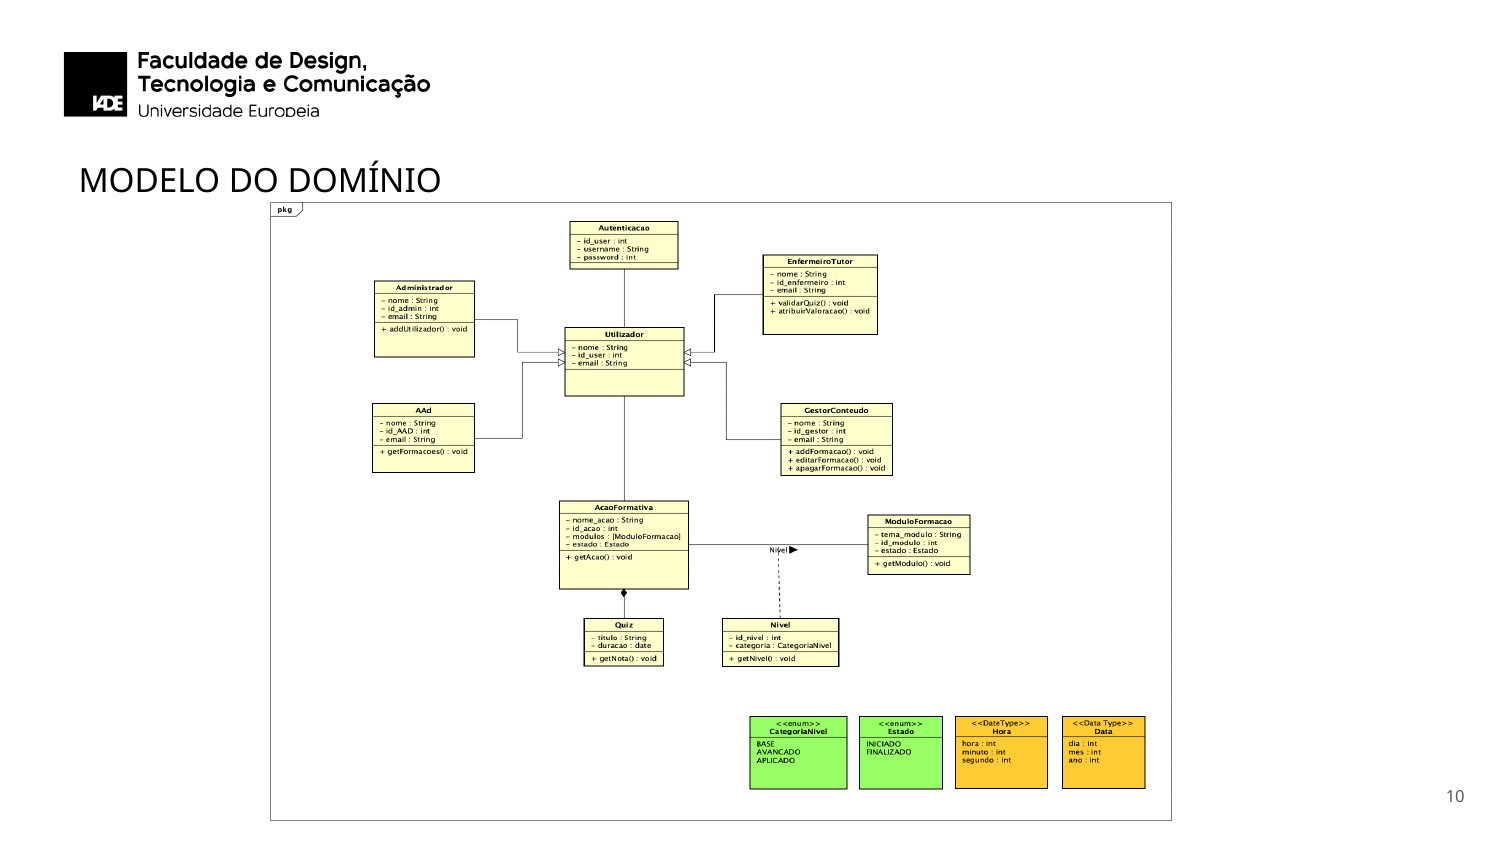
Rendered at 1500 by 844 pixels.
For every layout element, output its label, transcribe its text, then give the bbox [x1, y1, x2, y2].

picture [254, 192, 1185, 830]
picture [63, 51, 433, 117]
title MODELO DO DOMÍNIO [63, 149, 1389, 215]
slide_number 10 [1389, 764, 1480, 830]
